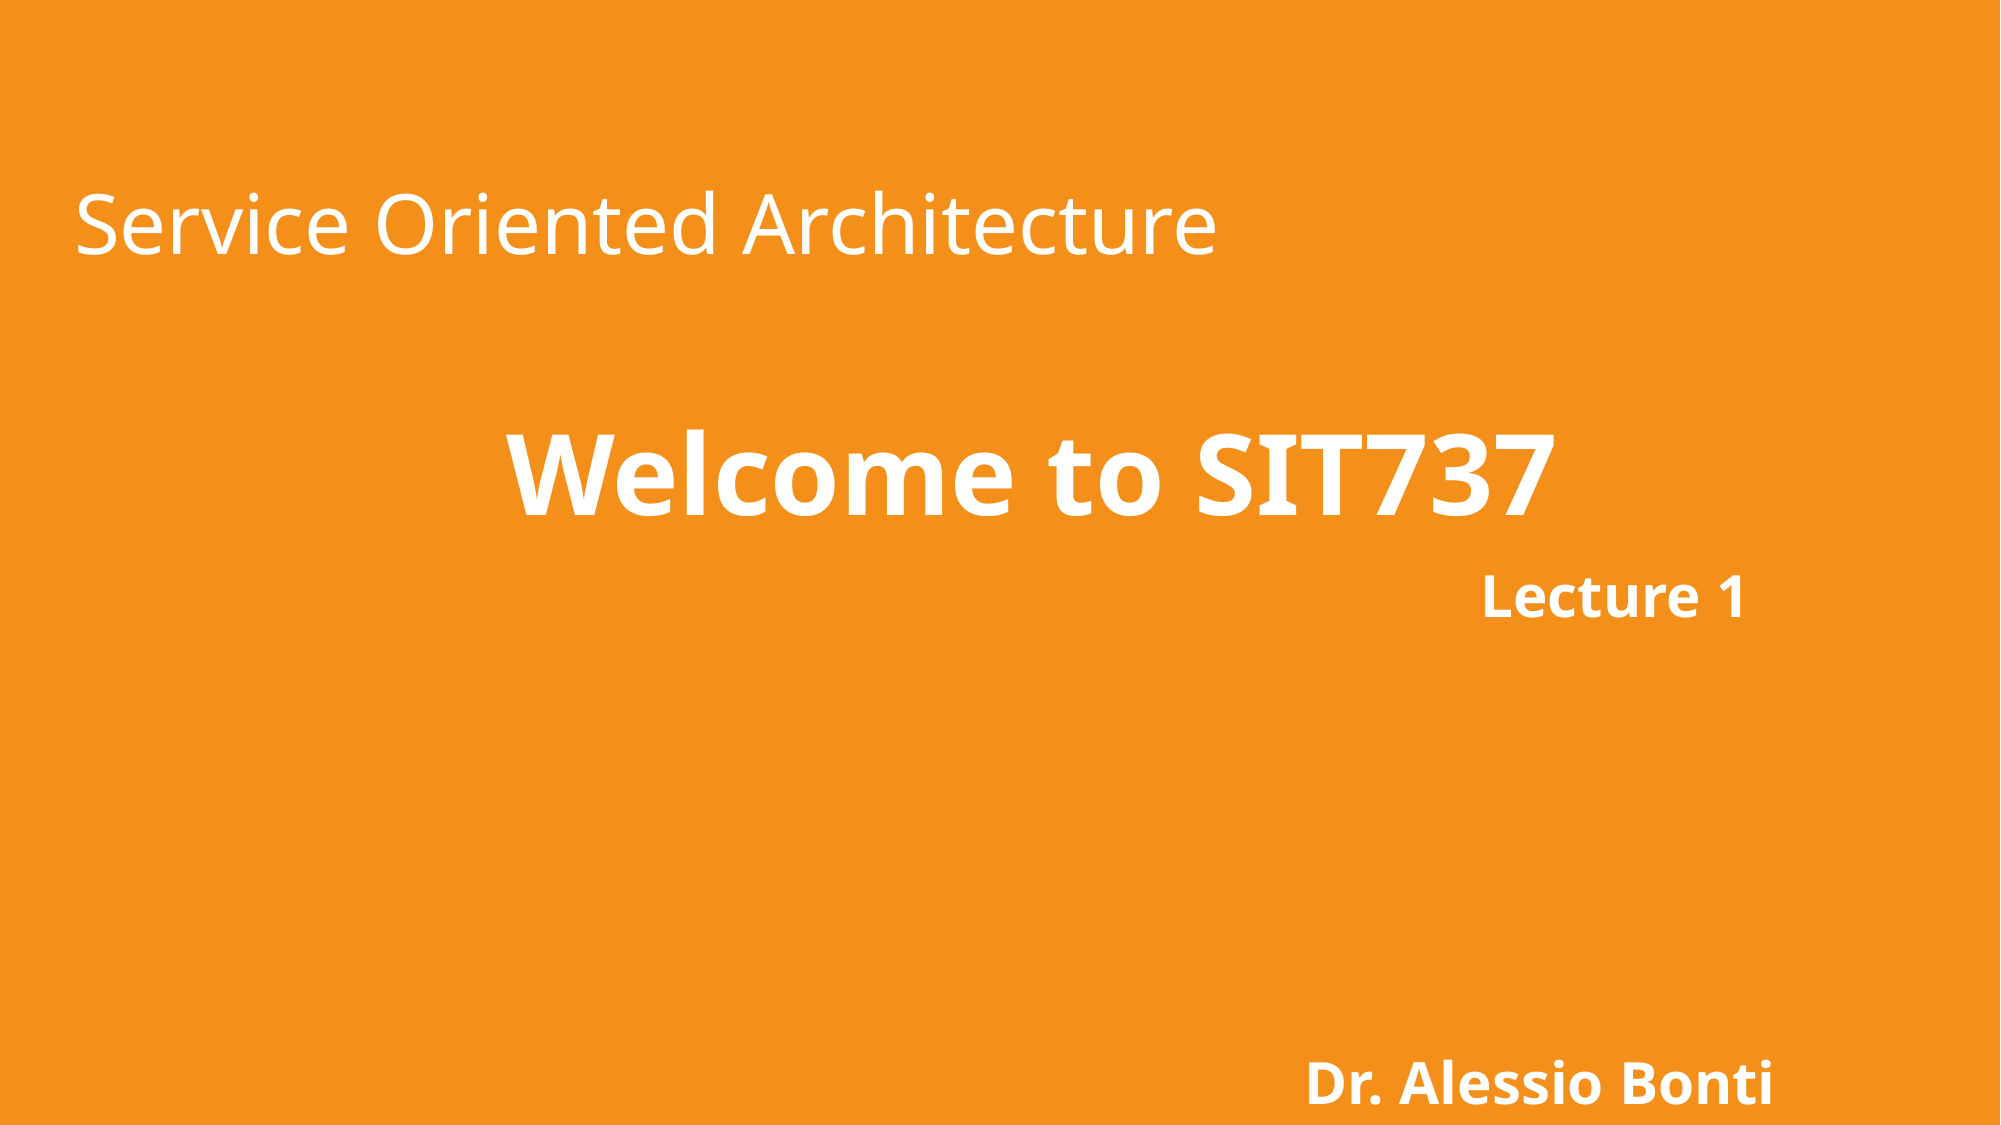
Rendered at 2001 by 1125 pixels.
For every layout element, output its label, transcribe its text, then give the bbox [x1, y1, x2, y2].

text_box Dr. Alessio Bonti [1066, 944, 2000, 1125]
title Welcome to SIT737 [0, 367, 2000, 548]
text_box Service Oriented Architecture [59, 163, 1465, 279]
text_box Lecture 1 [833, 457, 1780, 638]
